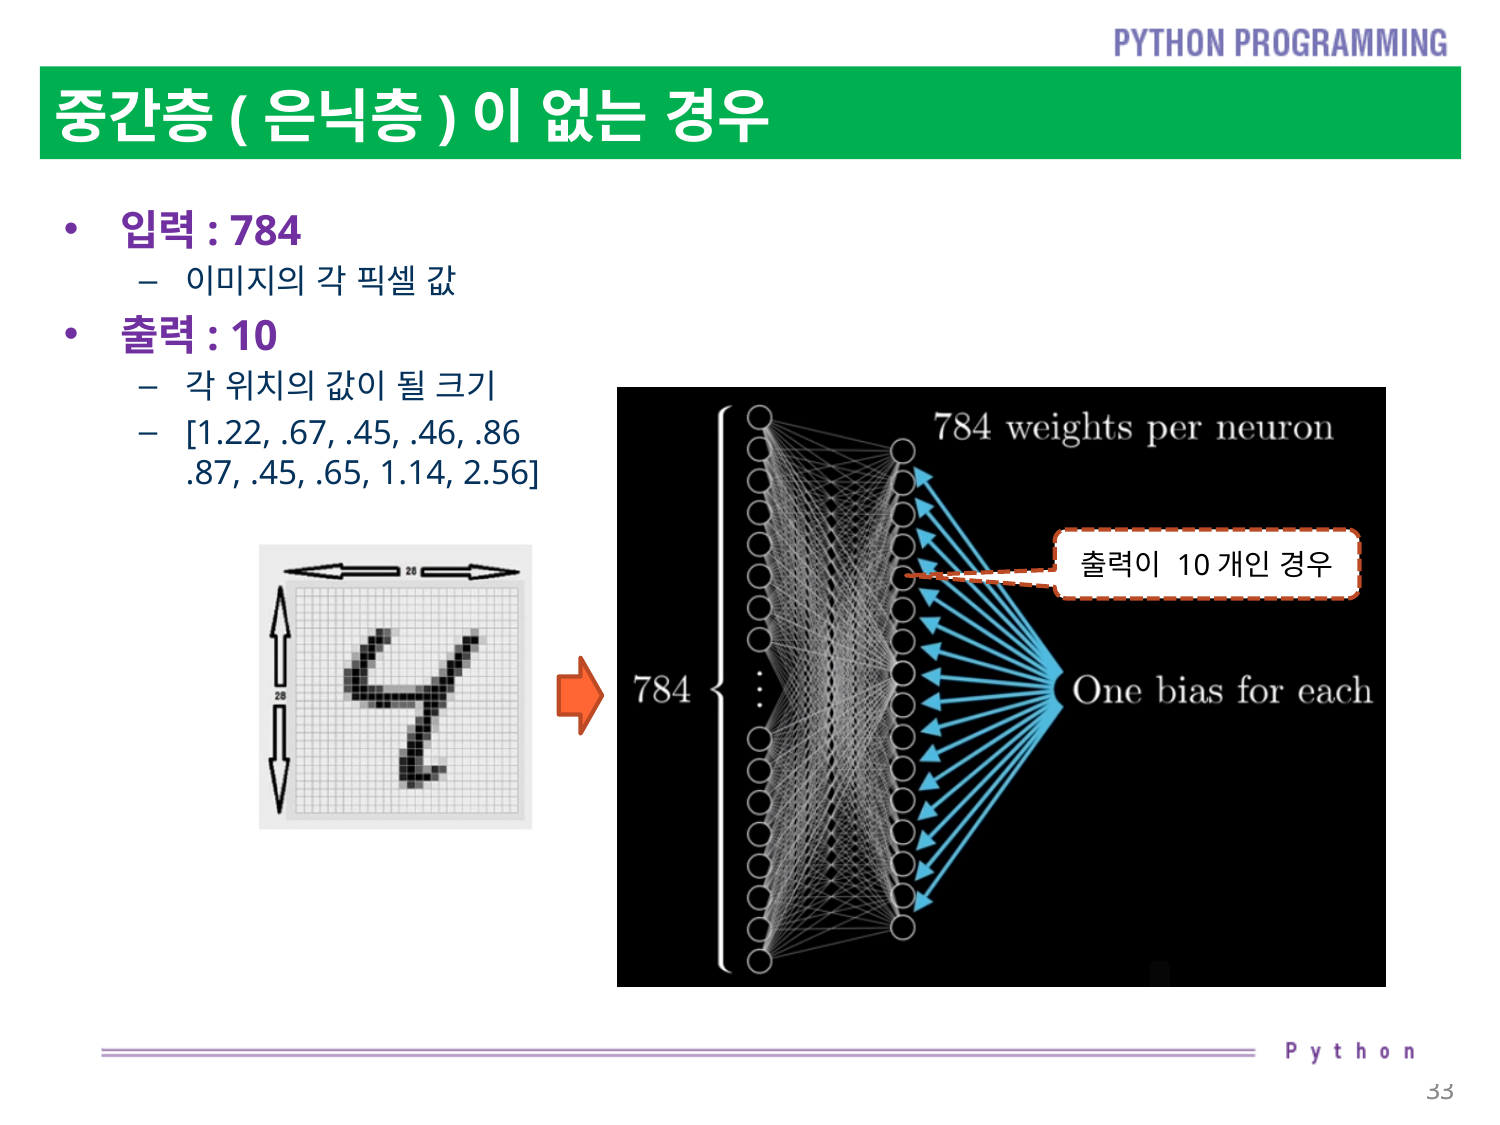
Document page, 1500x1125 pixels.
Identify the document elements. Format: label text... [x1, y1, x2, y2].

title 중간층(은닉층)이 없는 경우 [39, 76, 1444, 152]
picture [617, 386, 1386, 987]
slide_number 33 [1119, 1071, 1470, 1112]
list 입력: 784 이미지의 각 픽셀 값 출력: 10 각 위치의 값이 될 크기 [1.22, .67, .45, .46, .86 .87, .45, .65, 1.14, 2.56] [48, 195, 1461, 1041]
picture [250, 535, 544, 839]
picture [18, 1020, 1483, 1084]
text_box [556, 655, 604, 736]
picture [1106, 13, 1462, 66]
